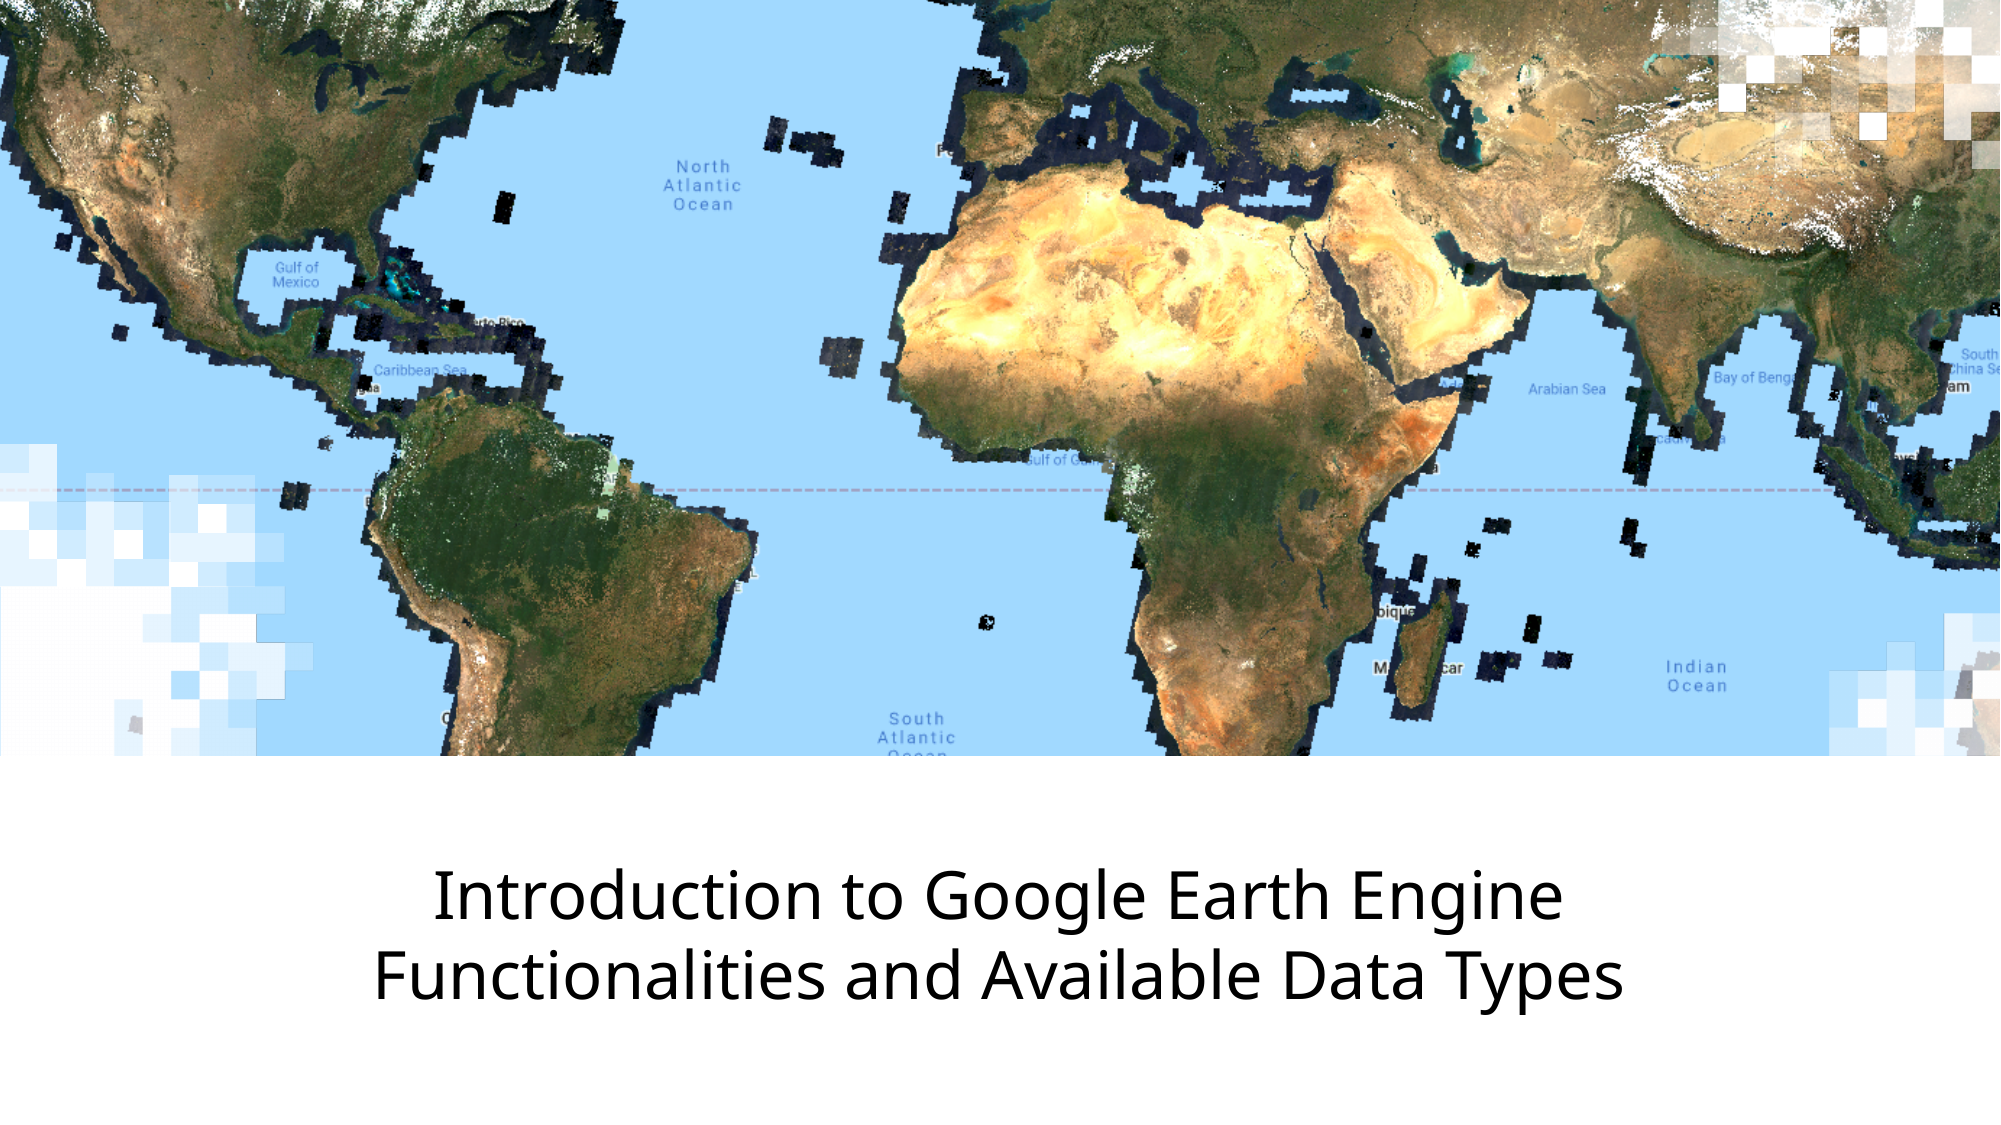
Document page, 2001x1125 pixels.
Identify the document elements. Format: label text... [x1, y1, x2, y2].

picture [1830, 614, 2000, 756]
title Introduction to Google Earth Engine Functionalities and Available Data Types [216, 797, 1784, 1068]
picture [0, 0, 2000, 756]
